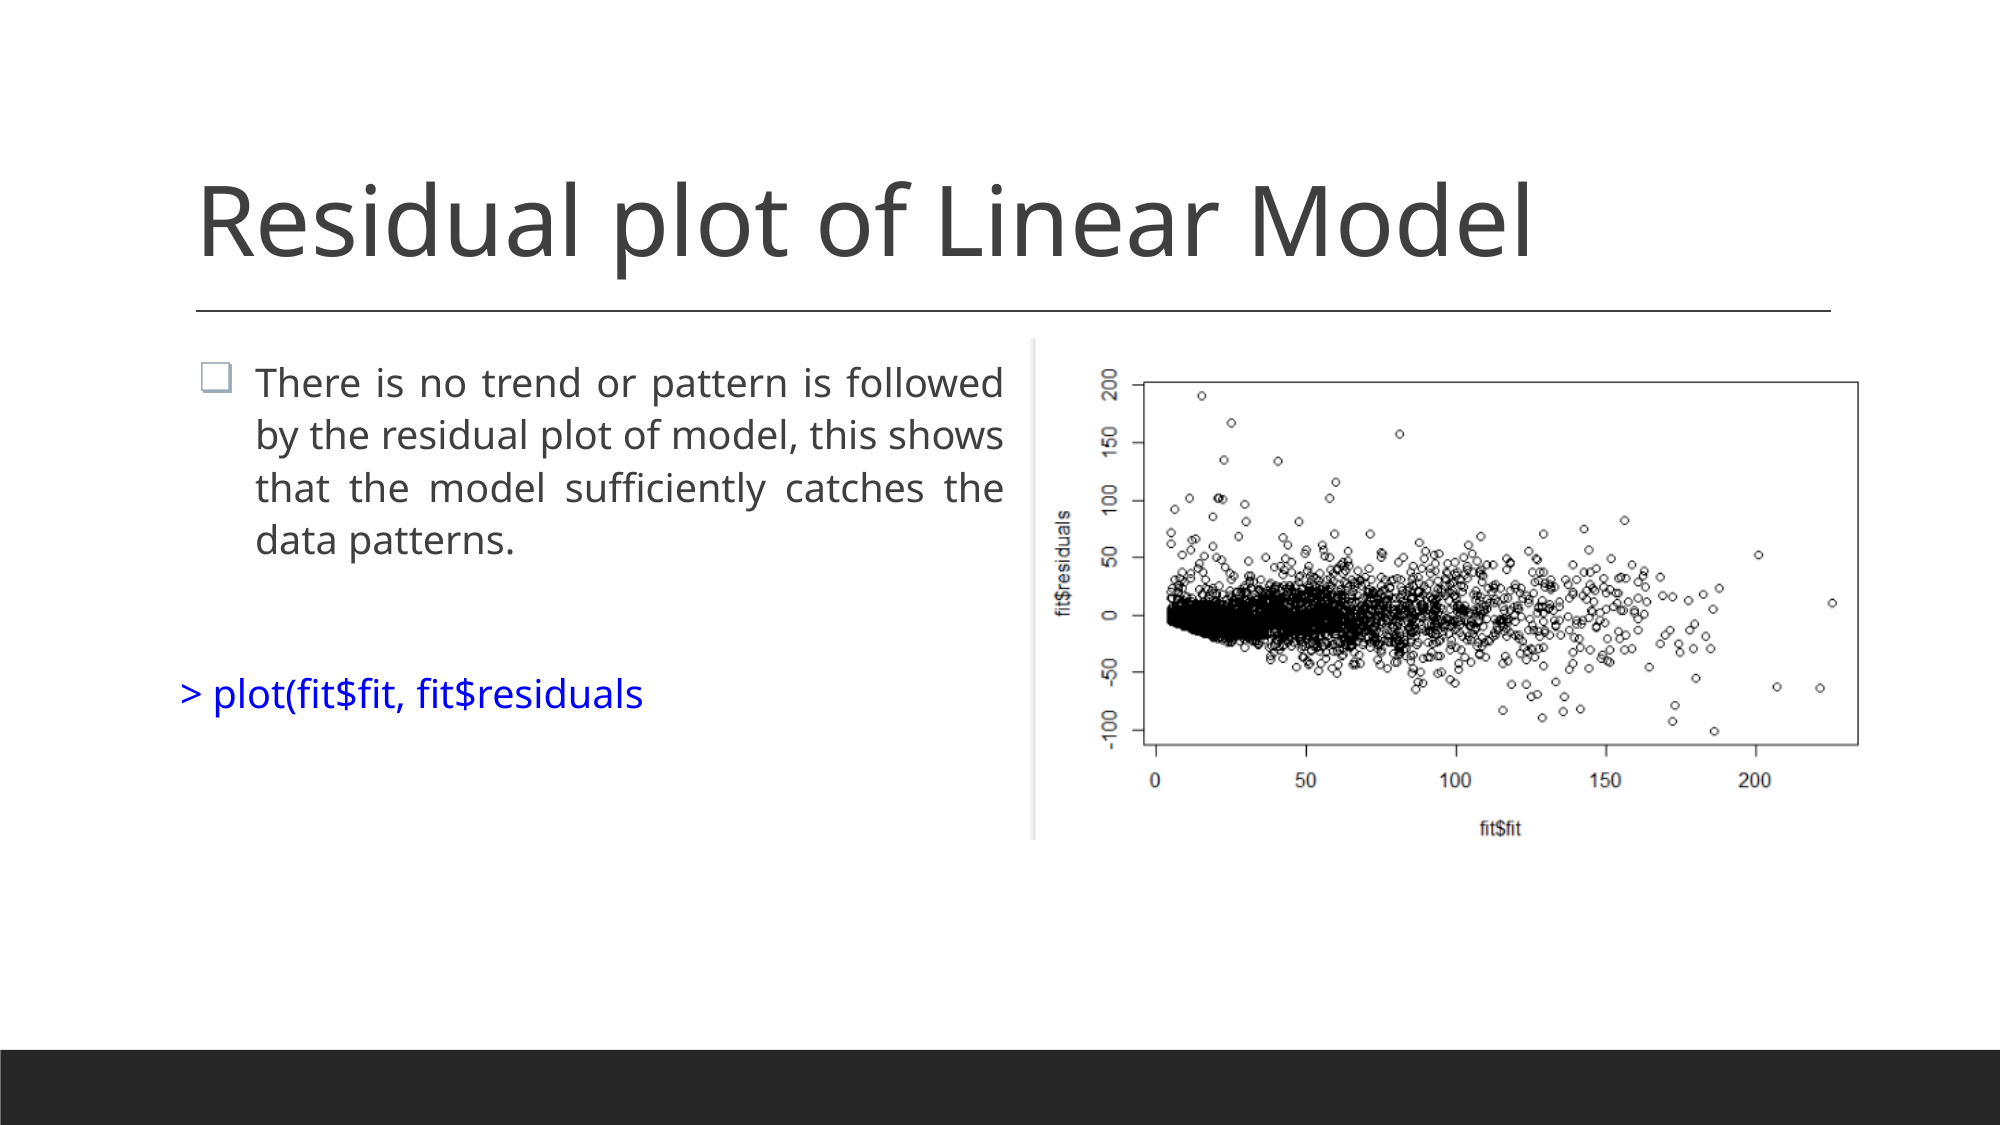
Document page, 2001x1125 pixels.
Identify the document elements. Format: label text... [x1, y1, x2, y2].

title Residual plot of Linear Model [180, 47, 1830, 285]
list There is no trend or pattern is followed by the residual plot of model, this shows that the model sufficiently catches the data patterns. > plot(fit$fit, fit$residuals [180, 345, 1006, 963]
picture [1030, 309, 1976, 840]
